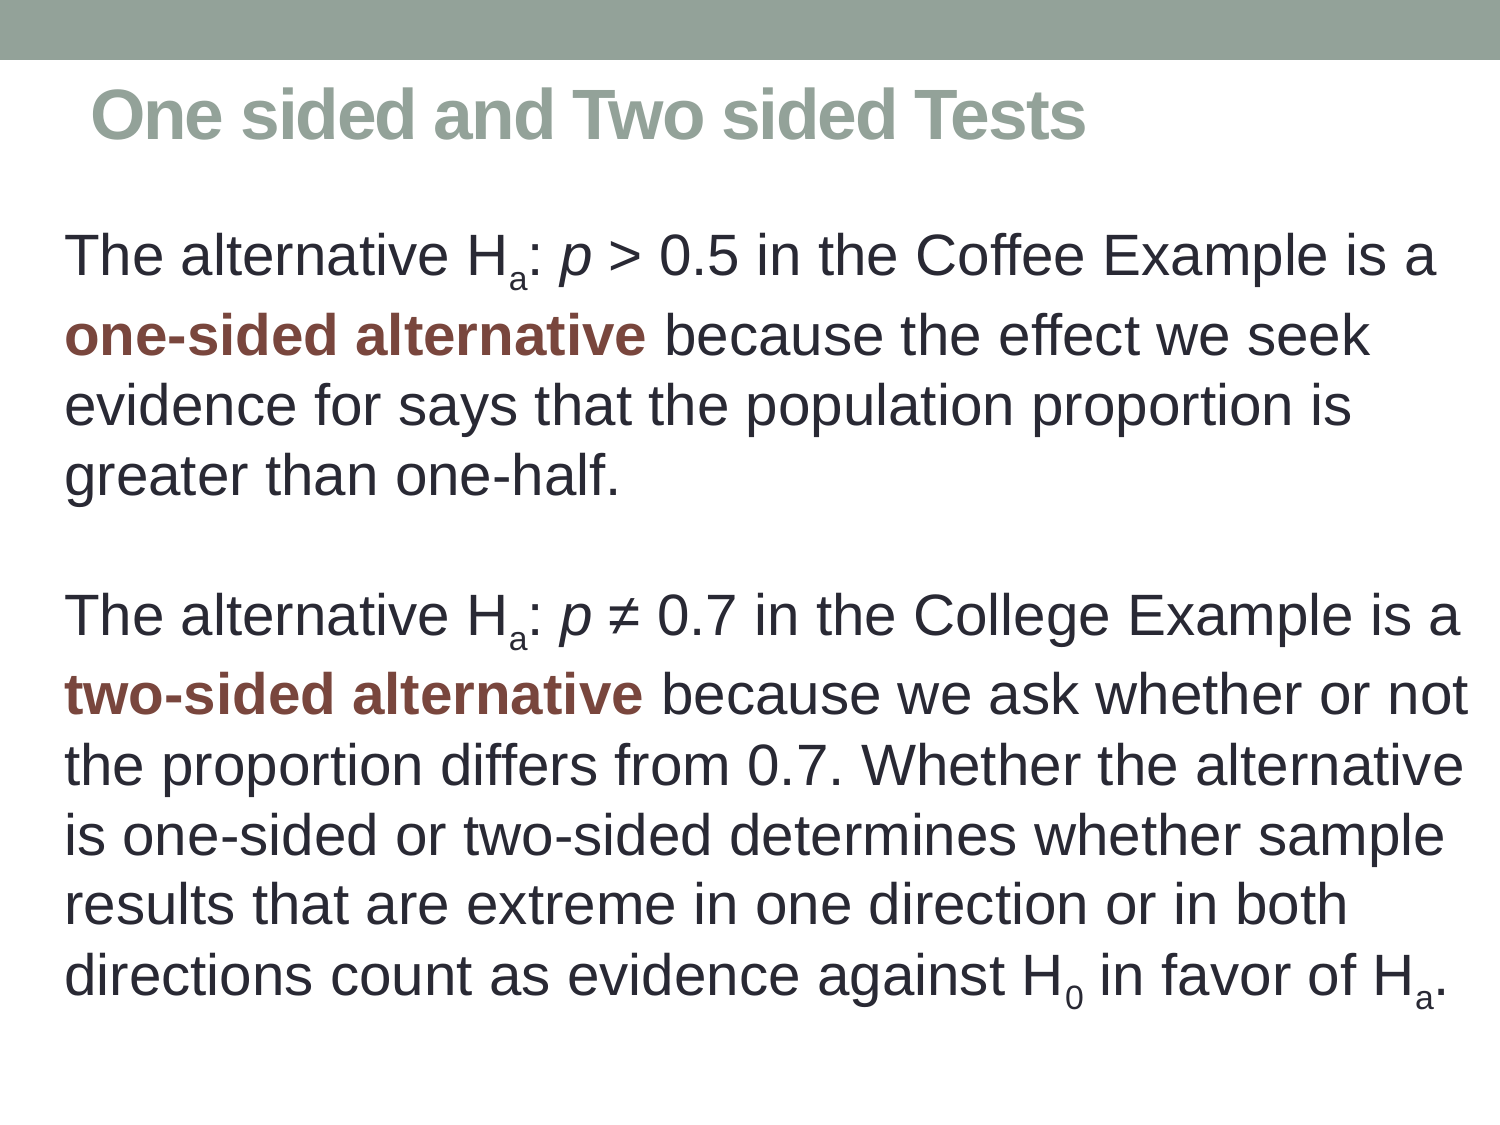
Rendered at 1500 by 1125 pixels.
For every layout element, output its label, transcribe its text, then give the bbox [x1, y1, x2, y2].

title One sided and Two sided Tests [75, 60, 1425, 210]
text_box The alternative Ha: p > 0.5 in the Coffee Example is a one-sided alternative because the effect we seek evidence for says that the population proportion is greater than one-half. The alternative Ha: p ≠ 0.7 in the College Example is a two-sided alternative because we ask whether or not the proportion differs from 0.7. Whether the alternative is one-sided or two-sided determines whether sample results that are extreme in one direction or in both directions count as evidence against H0 in favor of Ha. [49, 210, 1487, 1024]
